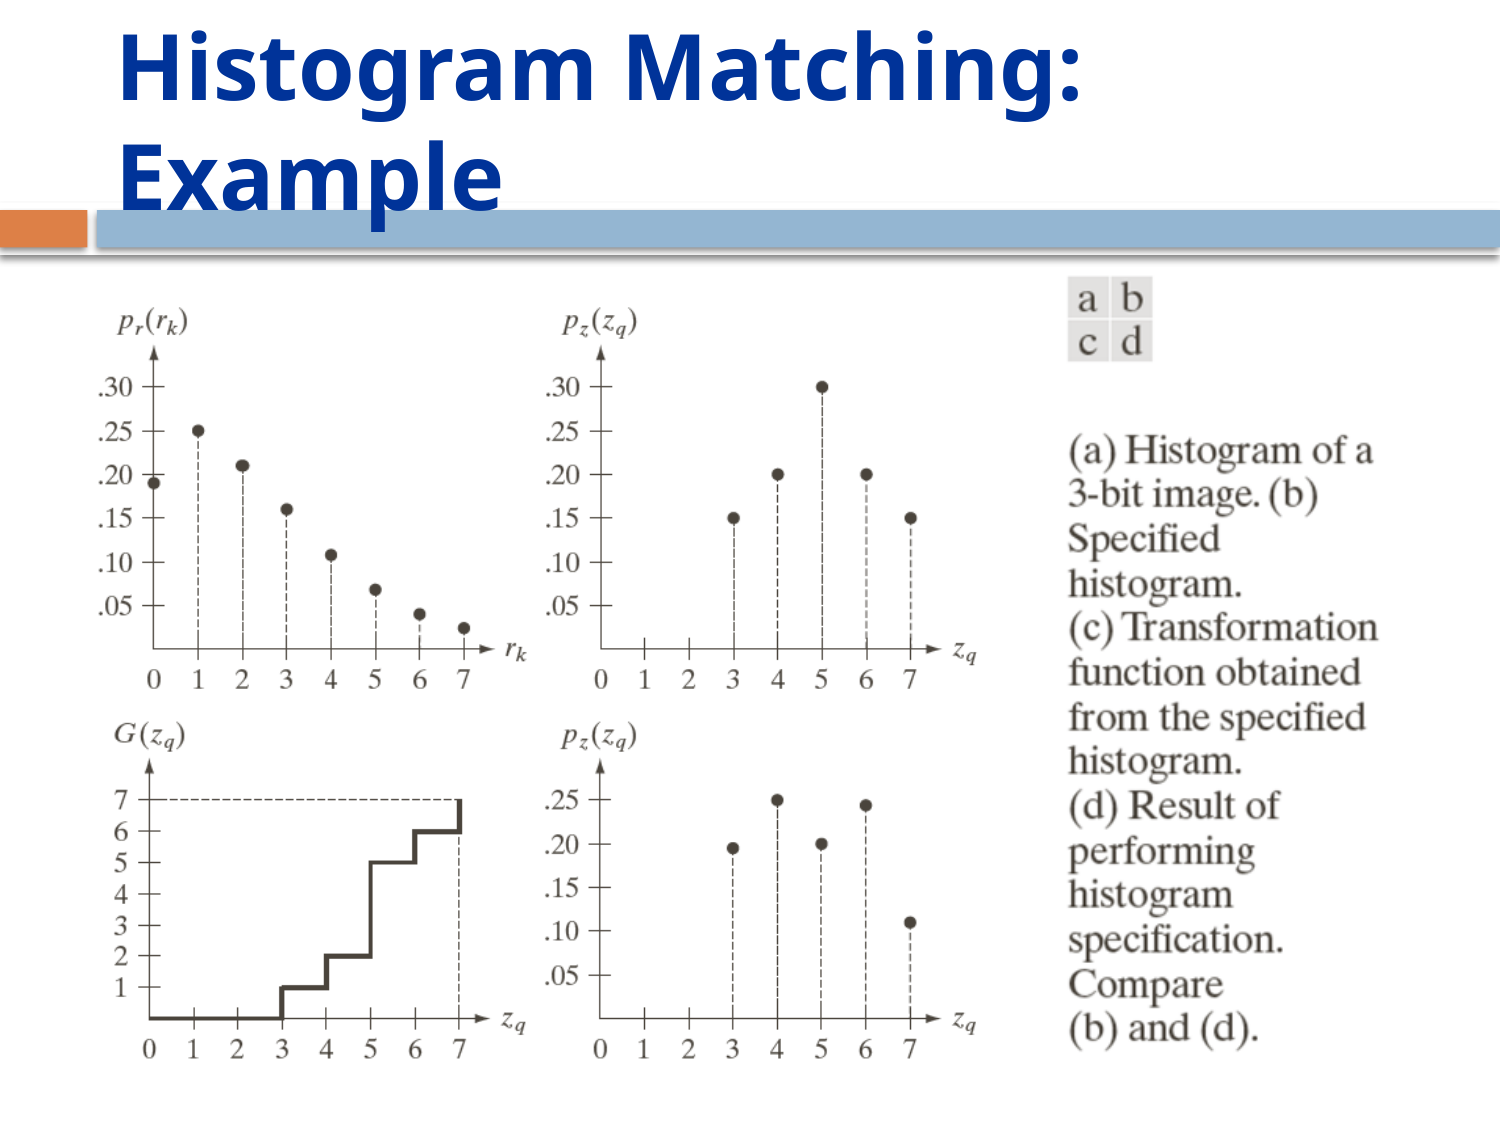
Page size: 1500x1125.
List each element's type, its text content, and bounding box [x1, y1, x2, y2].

picture [87, 296, 988, 1076]
picture [1062, 274, 1402, 1060]
title Histogram Matching: Example [100, 37, 1438, 200]
